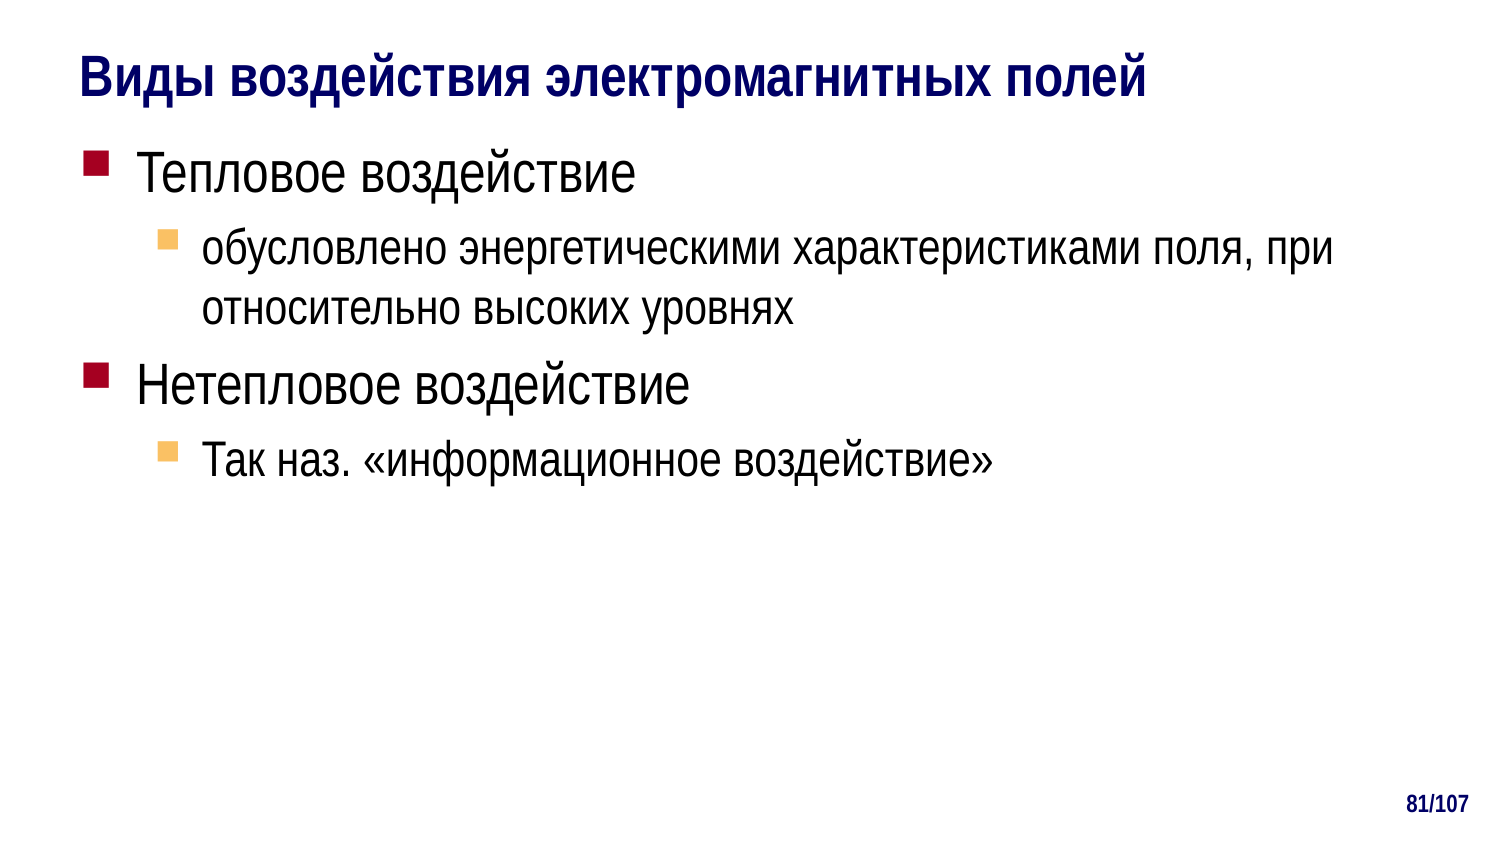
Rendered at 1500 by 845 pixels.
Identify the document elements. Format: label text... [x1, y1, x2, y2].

title Виды воздействия электромагнитных полей [64, 32, 1483, 115]
list Тепловое воздействие обусловлено энергетическими характеристиками поля, при относительно высоких уровнях Нетепловое воздействие Так наз. «информационное воздействие» [64, 126, 1483, 789]
